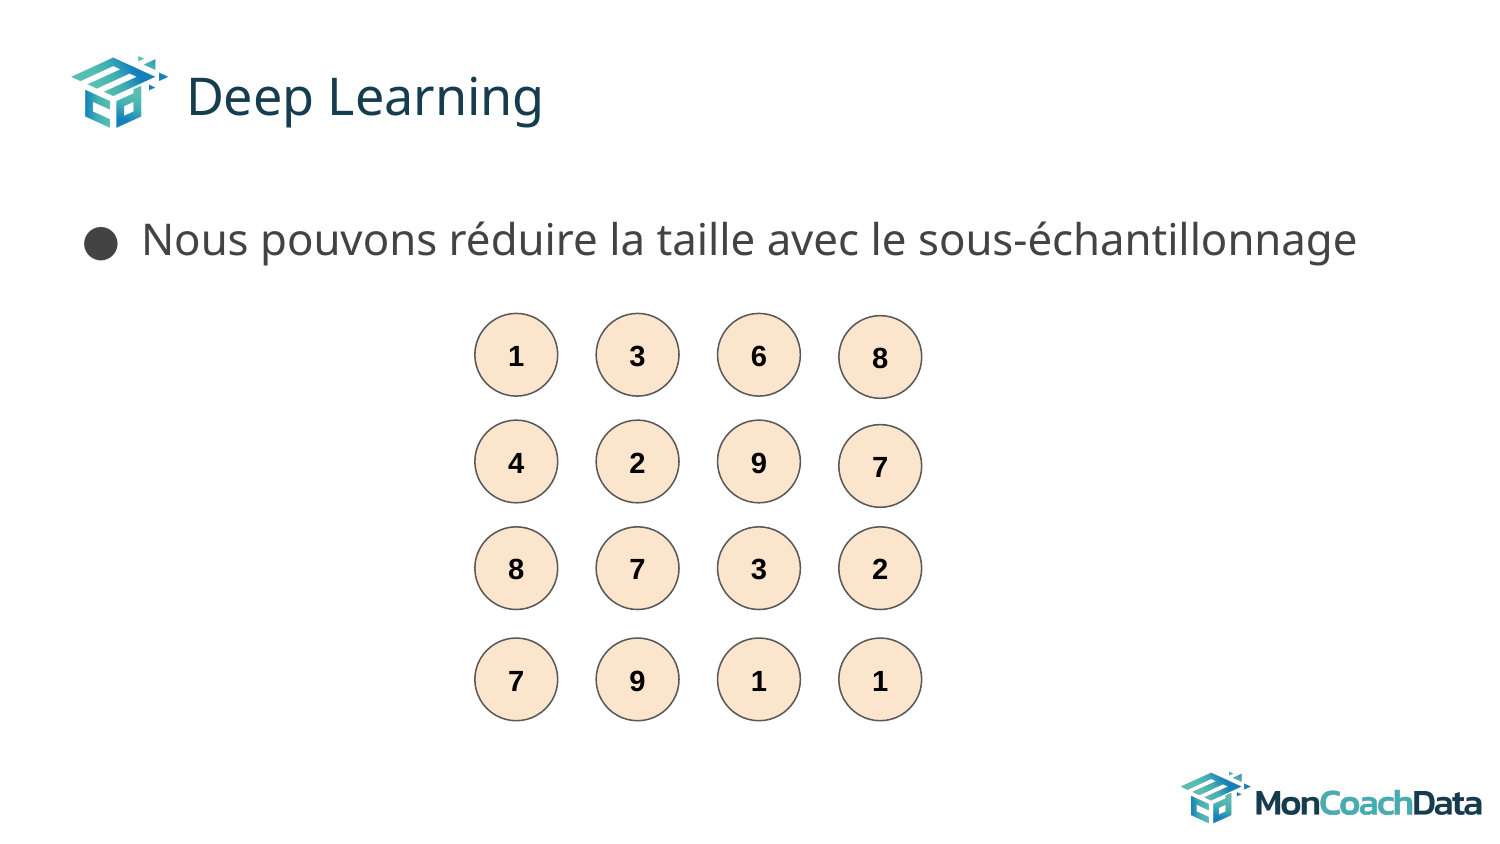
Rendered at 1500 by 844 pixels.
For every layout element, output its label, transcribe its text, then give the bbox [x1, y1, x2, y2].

text_box 4 [474, 420, 558, 503]
text_box 9 [596, 638, 680, 721]
text_box 2 [838, 526, 922, 610]
text_box 7 [474, 638, 558, 721]
text_box 8 [838, 315, 922, 399]
text_box 9 [717, 420, 801, 503]
text_box 7 [838, 424, 922, 508]
picture [1162, 750, 1500, 844]
text_box 3 [596, 313, 680, 397]
text_box 8 [474, 526, 558, 610]
picture [51, 27, 177, 153]
text_box 1 [474, 313, 558, 397]
text_box 1 [717, 638, 801, 721]
text_box 2 [596, 420, 680, 503]
text_box 7 [596, 526, 680, 610]
text_box 3 [717, 526, 801, 610]
text_box 6 [717, 313, 801, 397]
list Nous pouvons réduire la taille avec le sous-échantillonnage [51, 189, 1500, 750]
title Deep Learning [171, 48, 1449, 143]
text_box 1 [838, 638, 922, 721]
